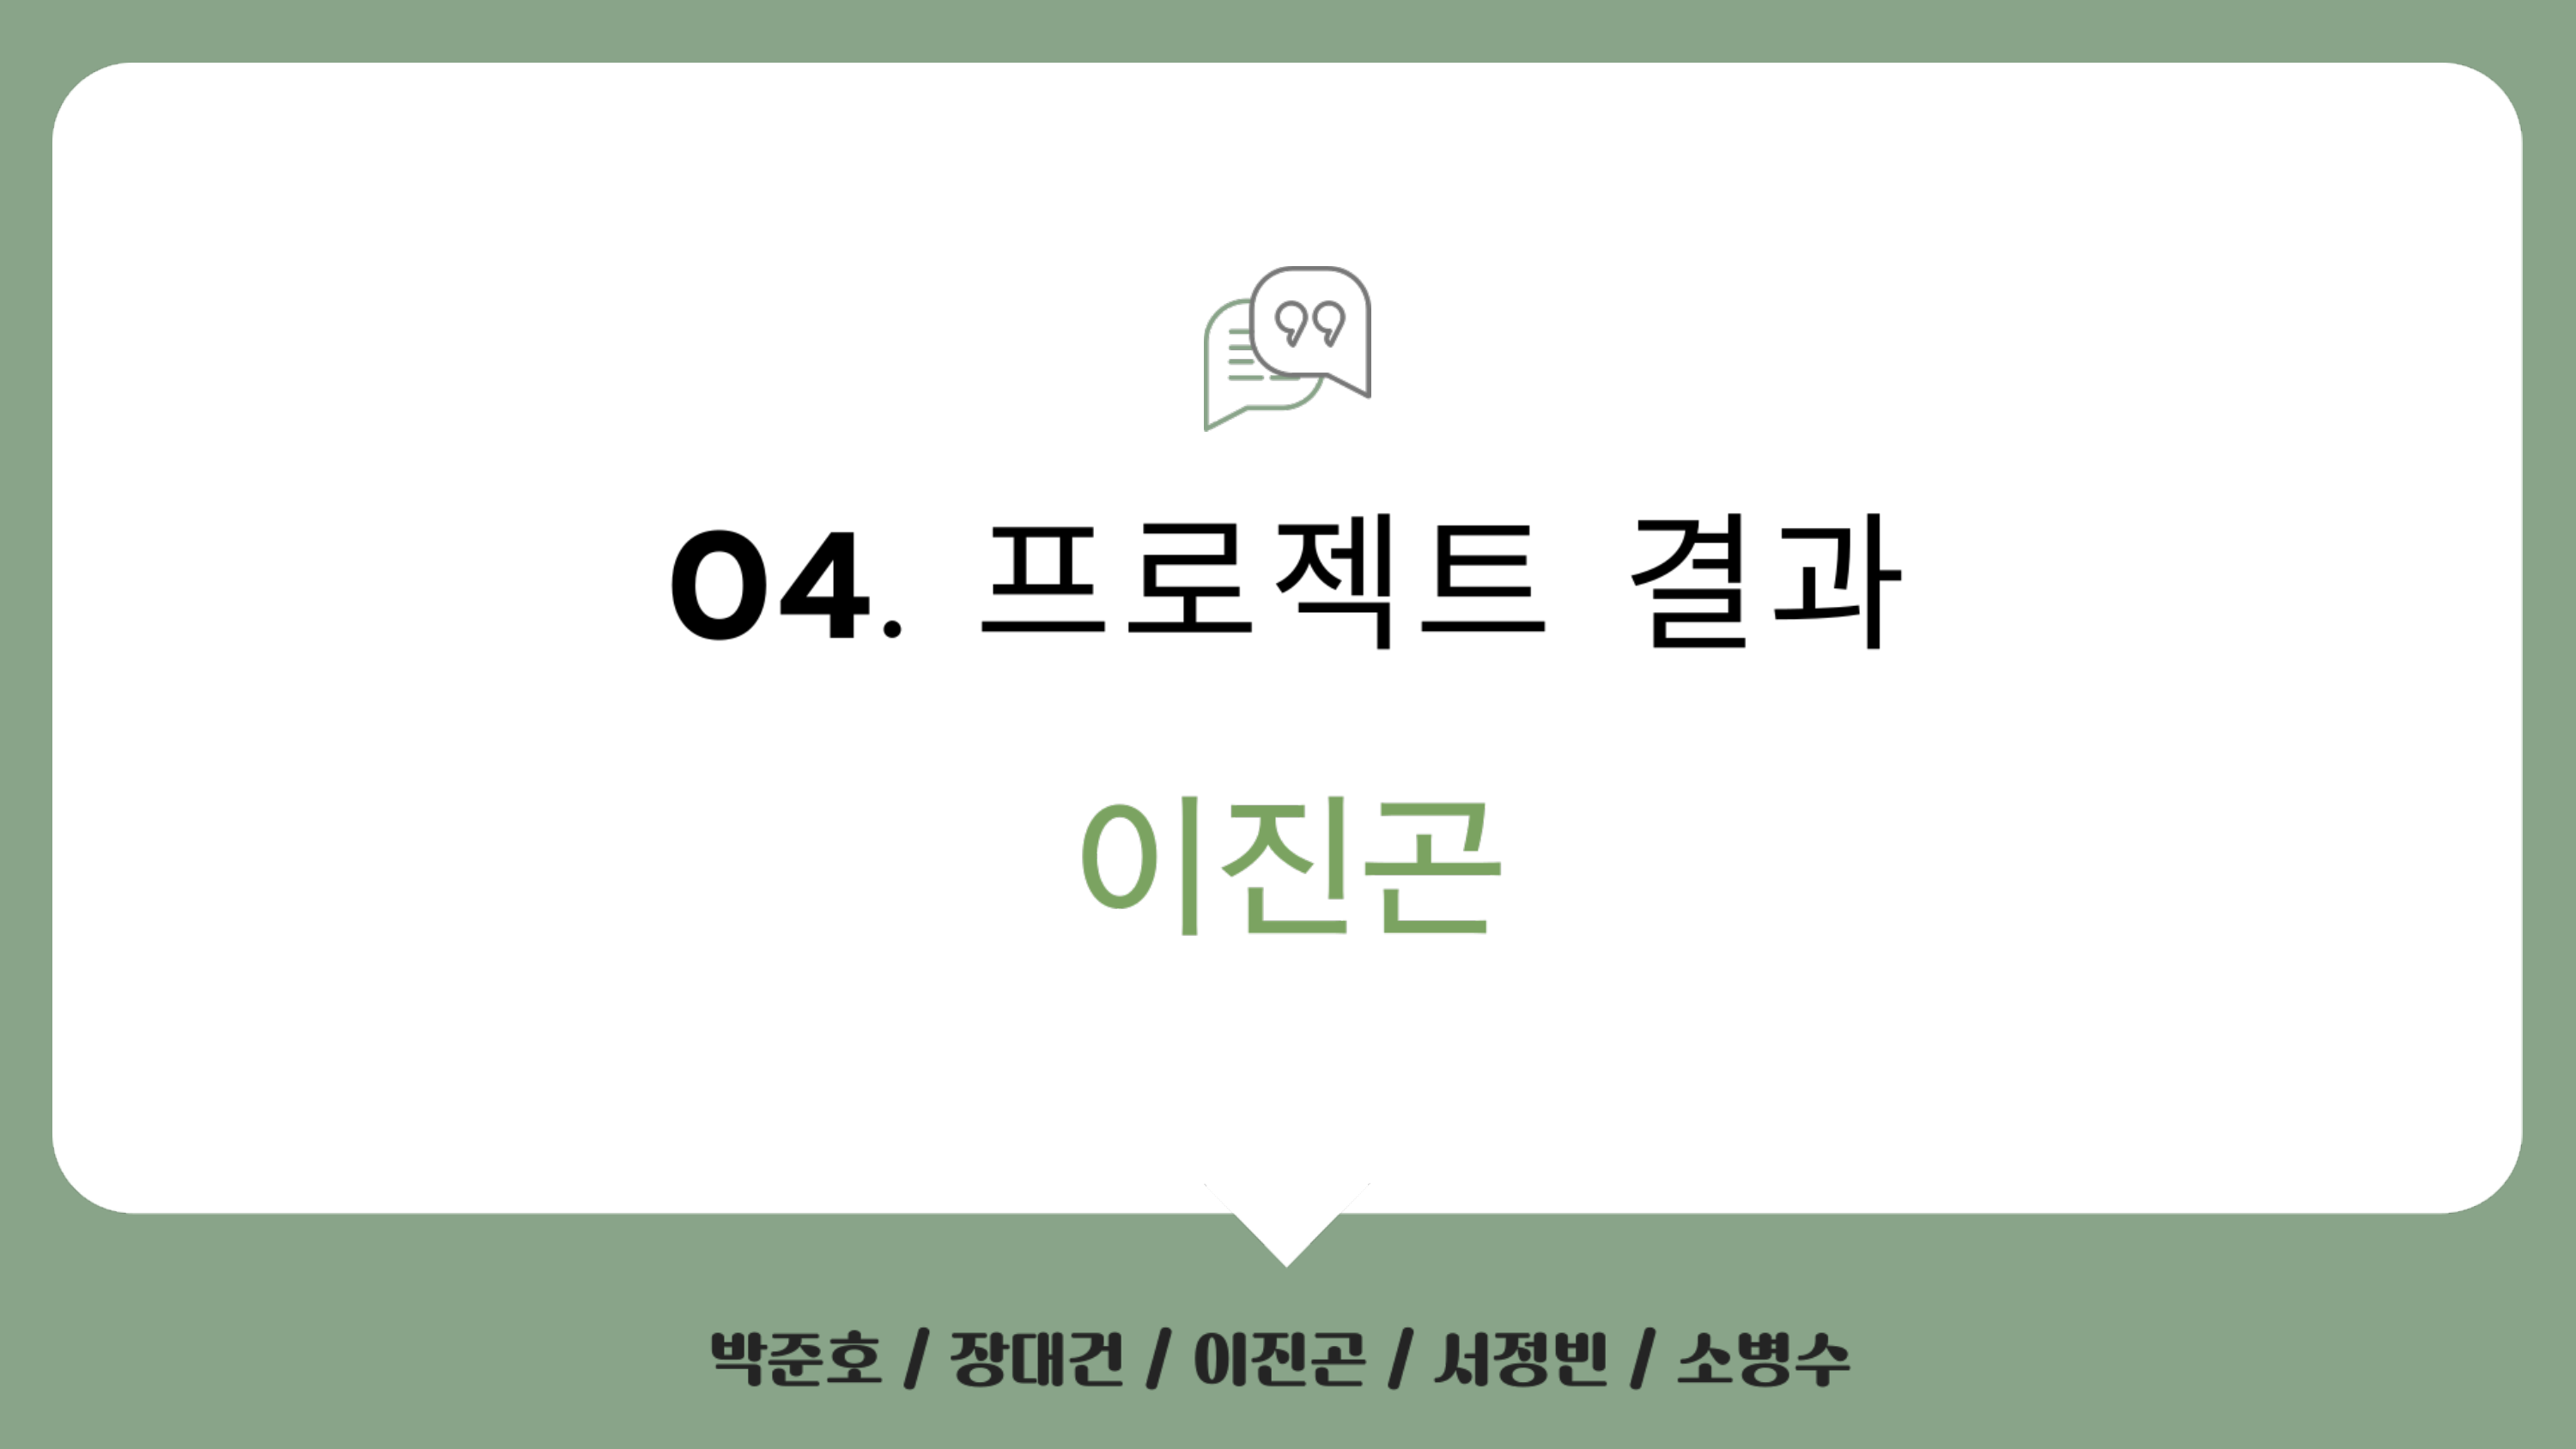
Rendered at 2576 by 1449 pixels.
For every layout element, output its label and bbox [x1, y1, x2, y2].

text_box [52, 63, 2523, 1215]
picture [679, 1309, 1878, 1417]
text_box [1204, 266, 1371, 433]
text_box [1204, 1182, 1371, 1269]
picture [512, 459, 1991, 719]
picture [708, 736, 1594, 1007]
